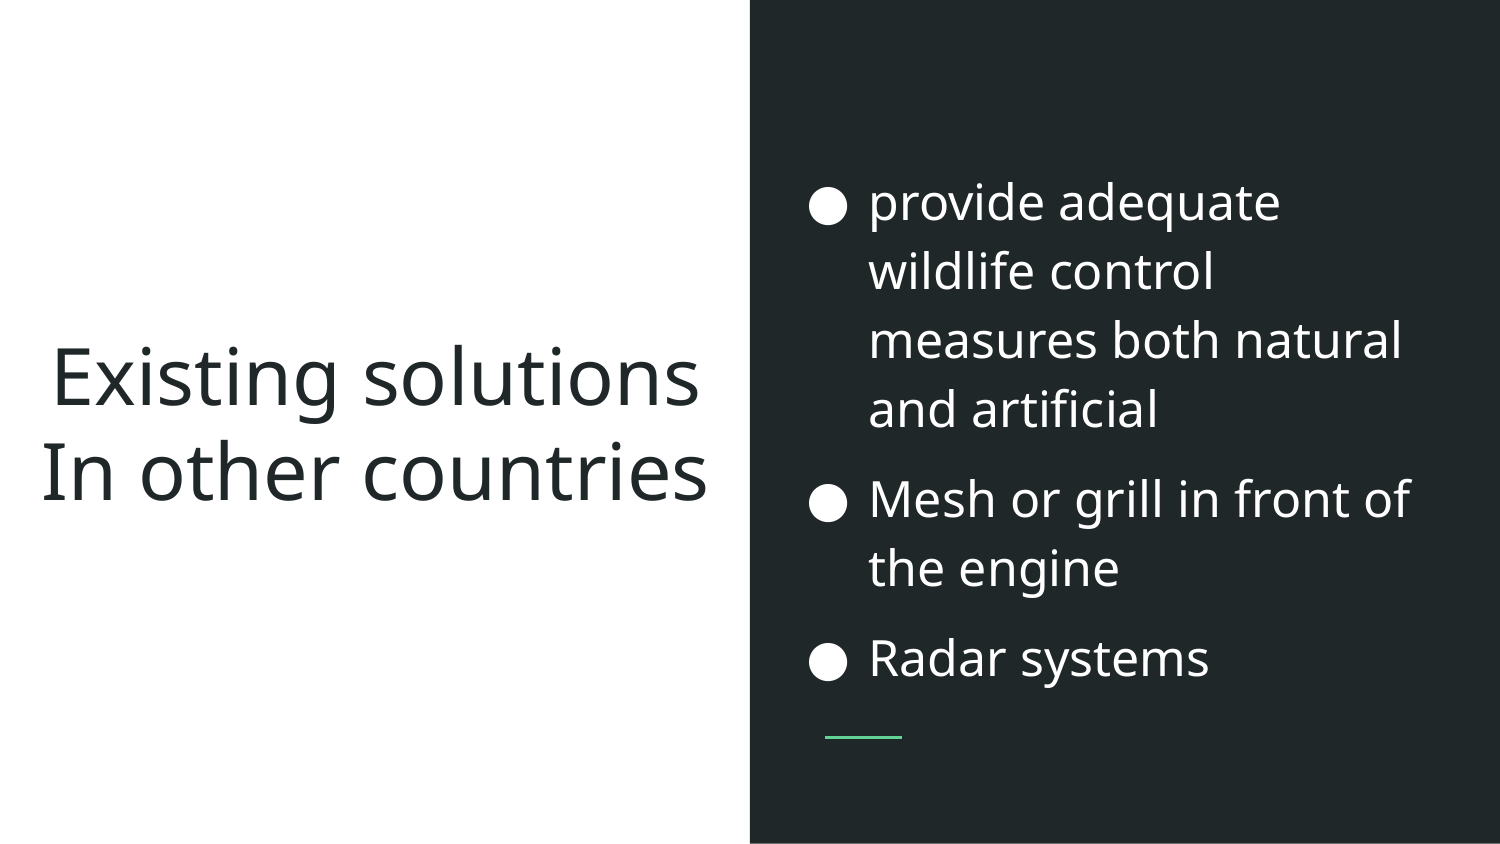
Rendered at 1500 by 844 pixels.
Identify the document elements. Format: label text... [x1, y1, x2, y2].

title Existing solutions In other countries [7, 312, 745, 532]
list provide adequate wildlife control measures both natural and artificial Mesh or grill in front of the engine Radar systems [778, 181, 1462, 663]
